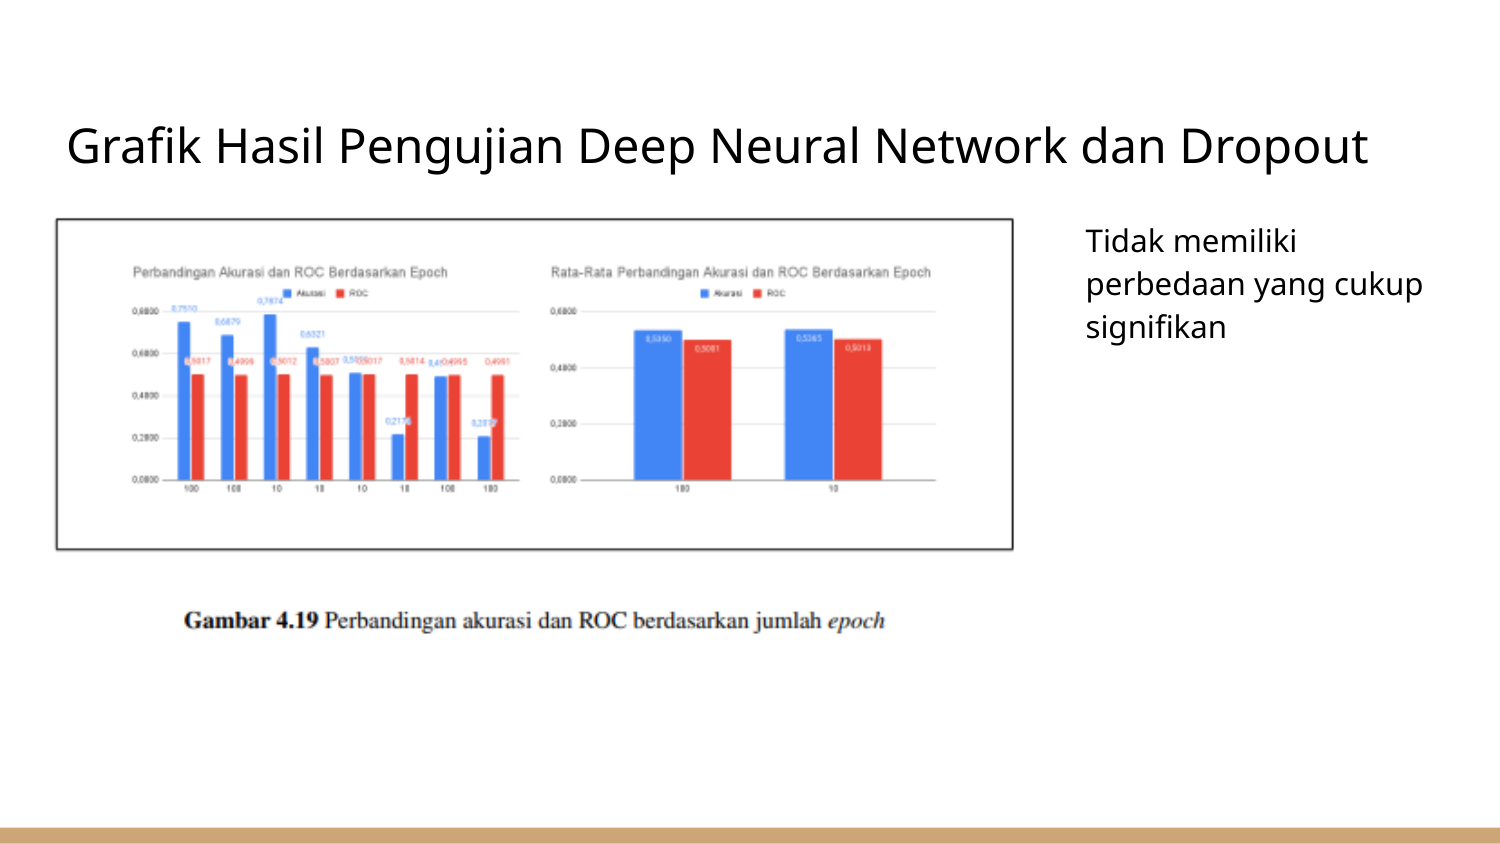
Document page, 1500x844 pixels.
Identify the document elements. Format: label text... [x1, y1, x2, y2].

picture [50, 206, 1043, 643]
list Tidak memiliki perbedaan yang cukup signifikan [1070, 200, 1449, 752]
title Grafik Hasil Pengujian Deep Neural Network dan Dropout [51, 51, 1449, 189]
